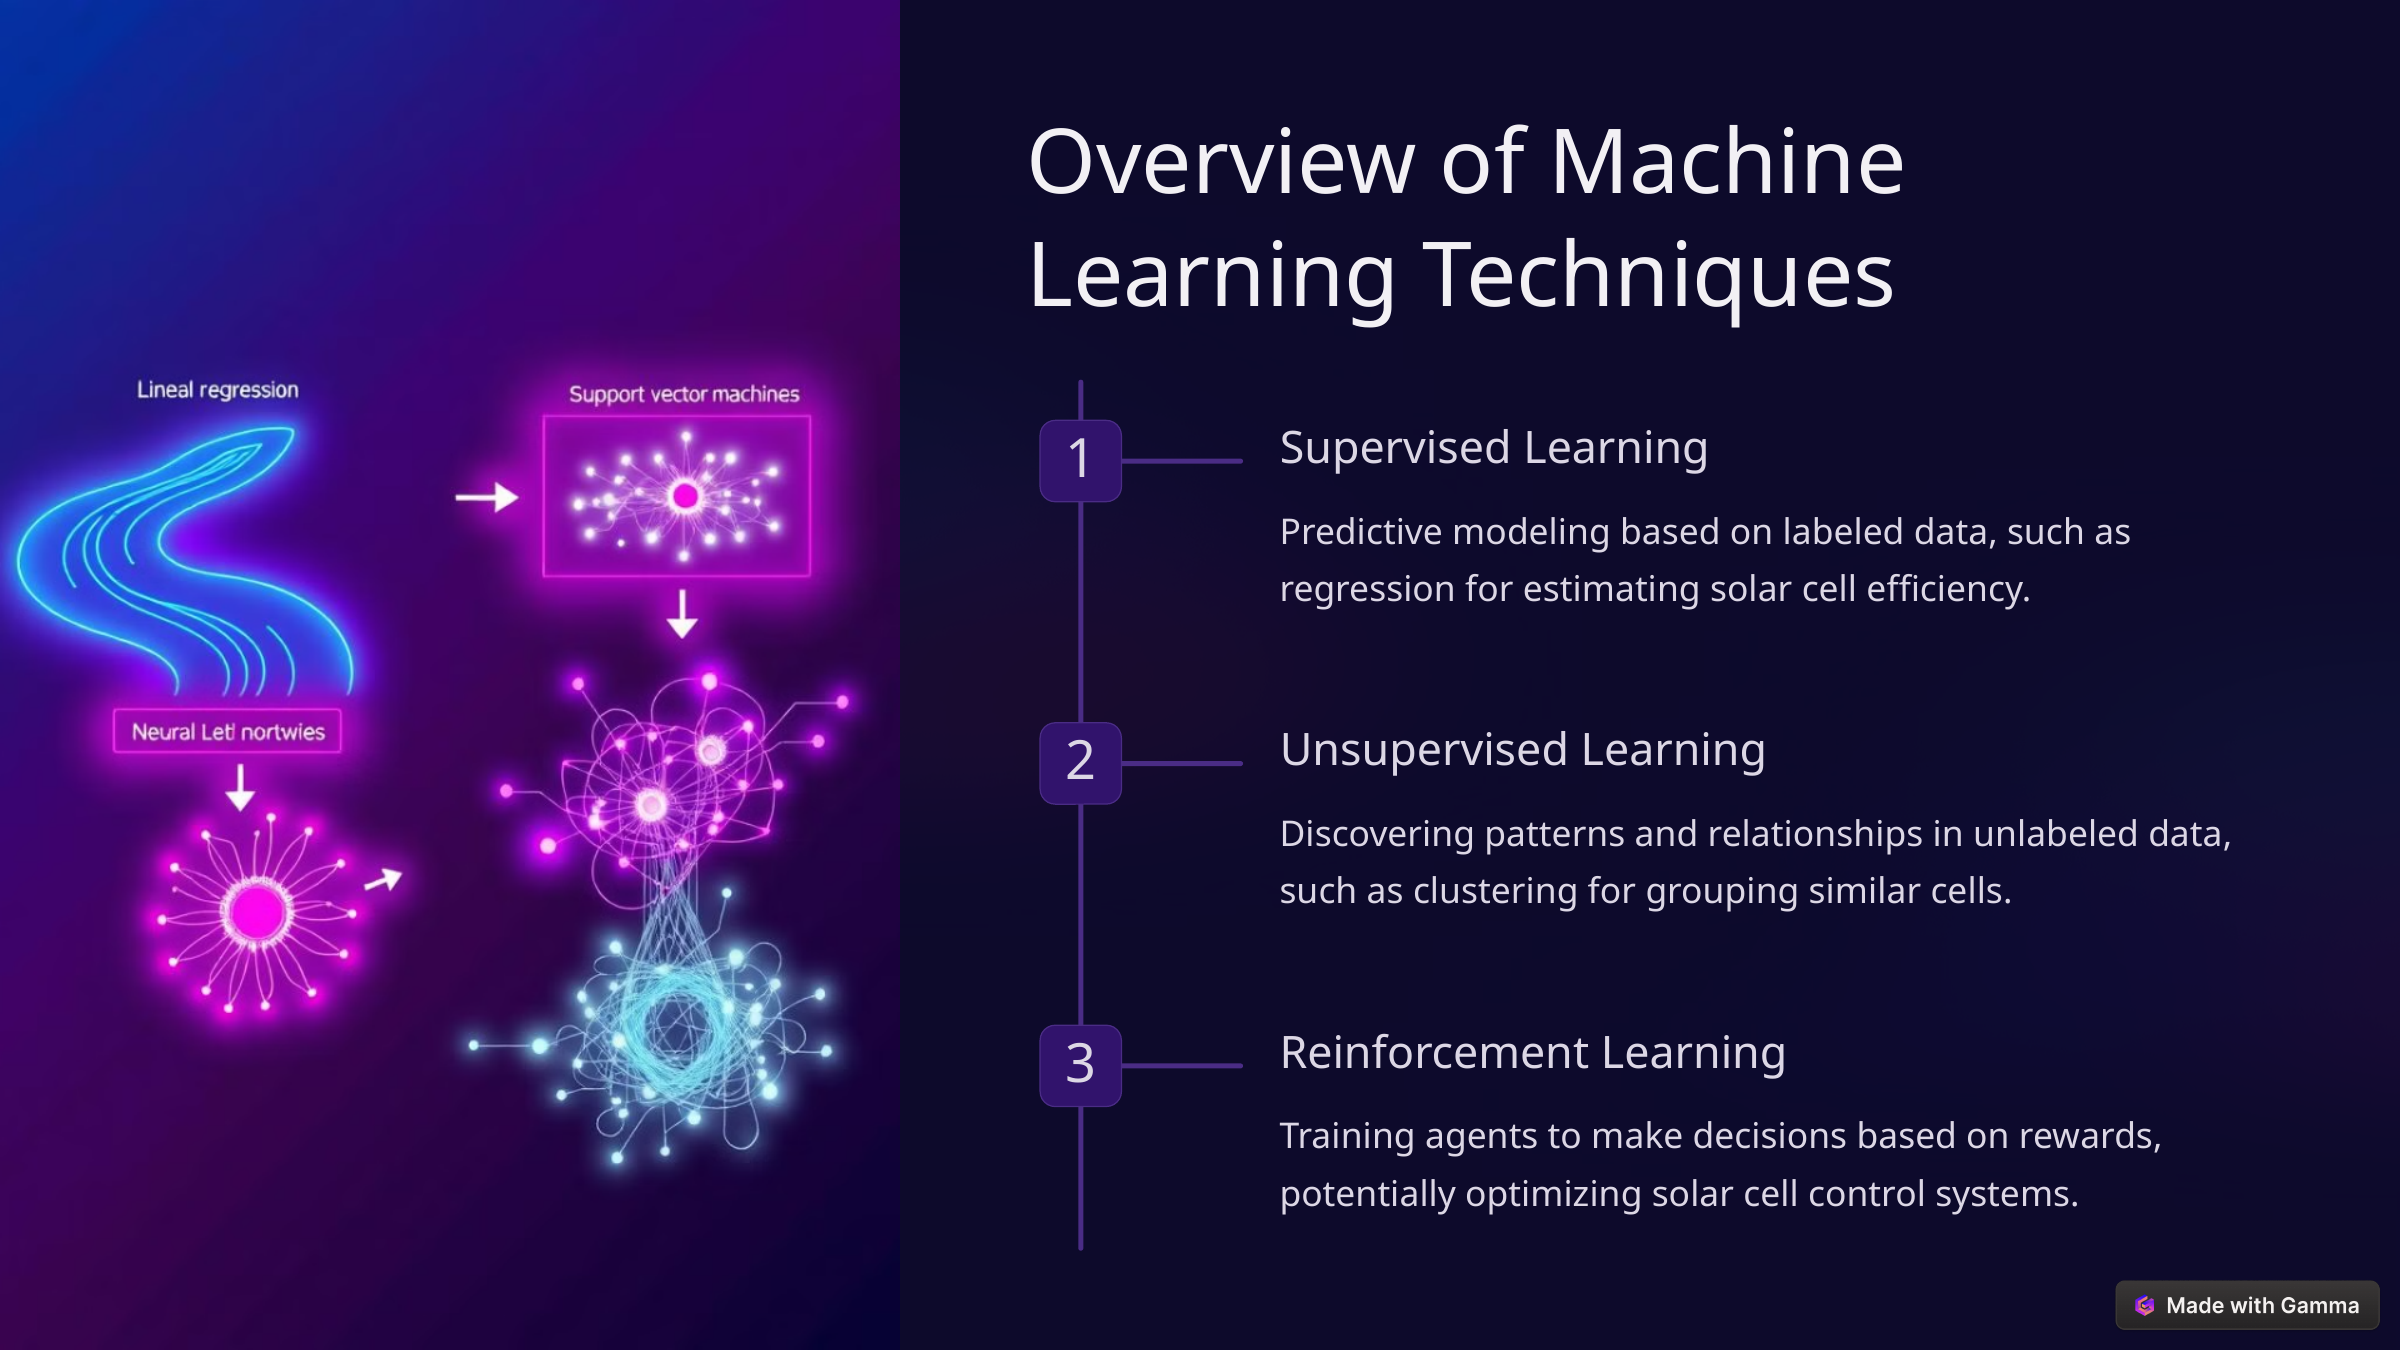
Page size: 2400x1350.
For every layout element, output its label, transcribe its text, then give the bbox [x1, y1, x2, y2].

text_box Discovering patterns and relationships in unlabeled data, such as clustering for grouping similar cells. [1279, 796, 2274, 913]
text_box [1040, 420, 1122, 502]
text_box [1078, 805, 1084, 1025]
text_box Overview of Machine Learning Techniques [1026, 99, 2274, 326]
text_box [1122, 761, 1244, 767]
text_box Training agents to make decisions based on rewards, potentially optimizing solar cell control systems. [1279, 1098, 2274, 1215]
text_box 1 [1070, 433, 1091, 489]
text_box 3 [1065, 1038, 1097, 1093]
text_box Predictive modeling based on labeled data, such as regression for estimating solar cell efficiency. [1279, 494, 2274, 610]
text_box [1122, 1063, 1244, 1069]
text_box Supervised Learning [1279, 415, 1745, 473]
text_box Reinforcement Learning [1279, 1020, 1833, 1078]
text_box [1078, 379, 1084, 420]
text_box Unsupervised Learning [1279, 718, 1806, 775]
text_box [1040, 1025, 1122, 1107]
picture [2106, 1271, 2389, 1339]
text_box [1040, 722, 1122, 805]
text_box [1078, 1107, 1084, 1251]
text_box [1122, 458, 1244, 464]
text_box [1078, 502, 1084, 722]
text_box 2 [1065, 736, 1097, 791]
picture [0, 0, 900, 1350]
